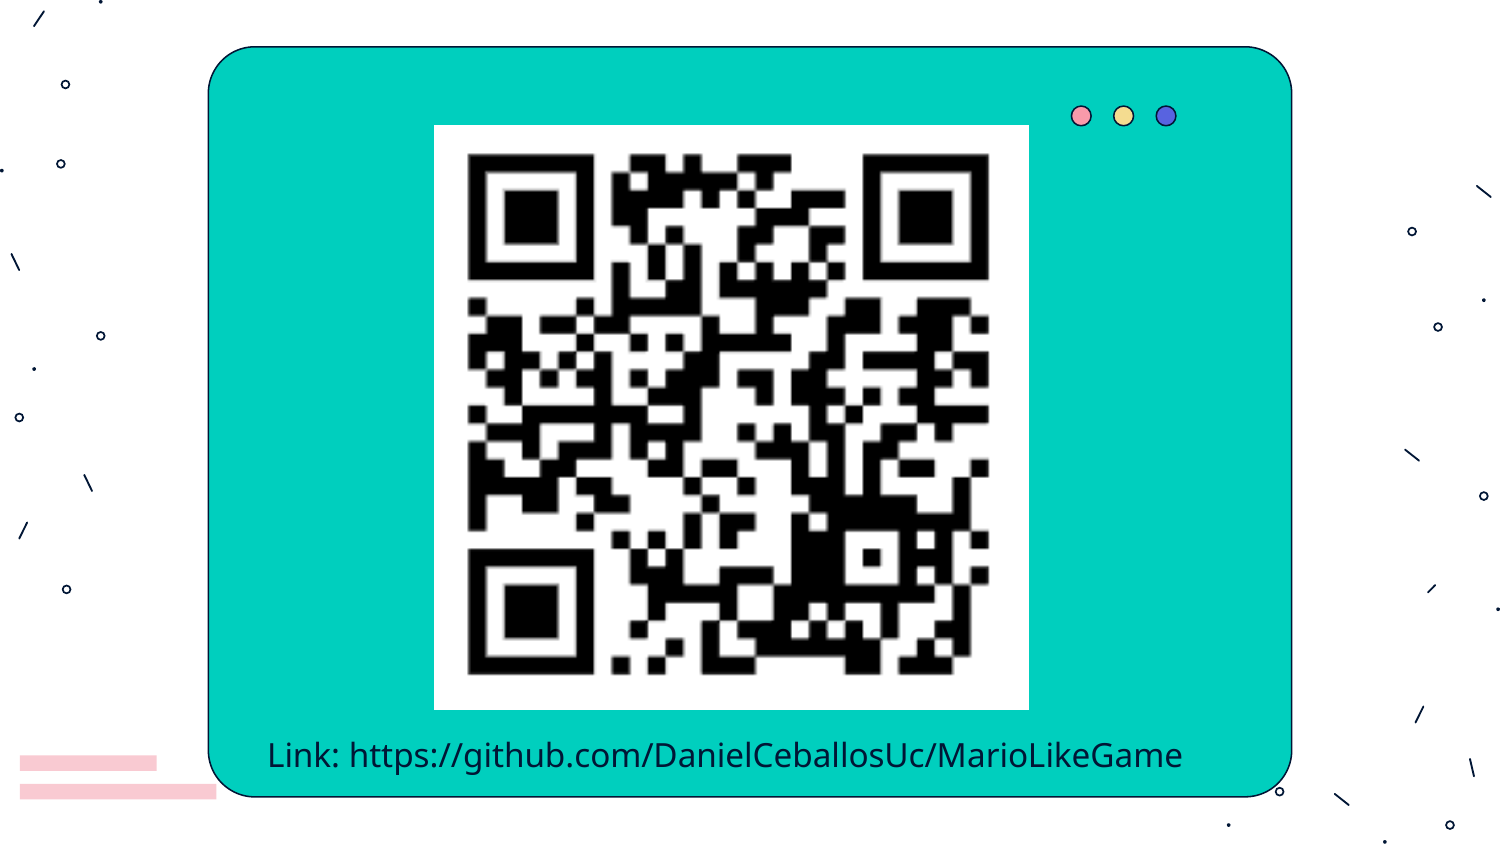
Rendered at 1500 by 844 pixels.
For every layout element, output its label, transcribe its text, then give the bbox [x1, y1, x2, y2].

picture [434, 125, 1029, 711]
text_box Link: https://github.com/DanielCeballosUc/MarioLikeGame [252, 719, 1323, 833]
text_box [1071, 105, 1177, 126]
